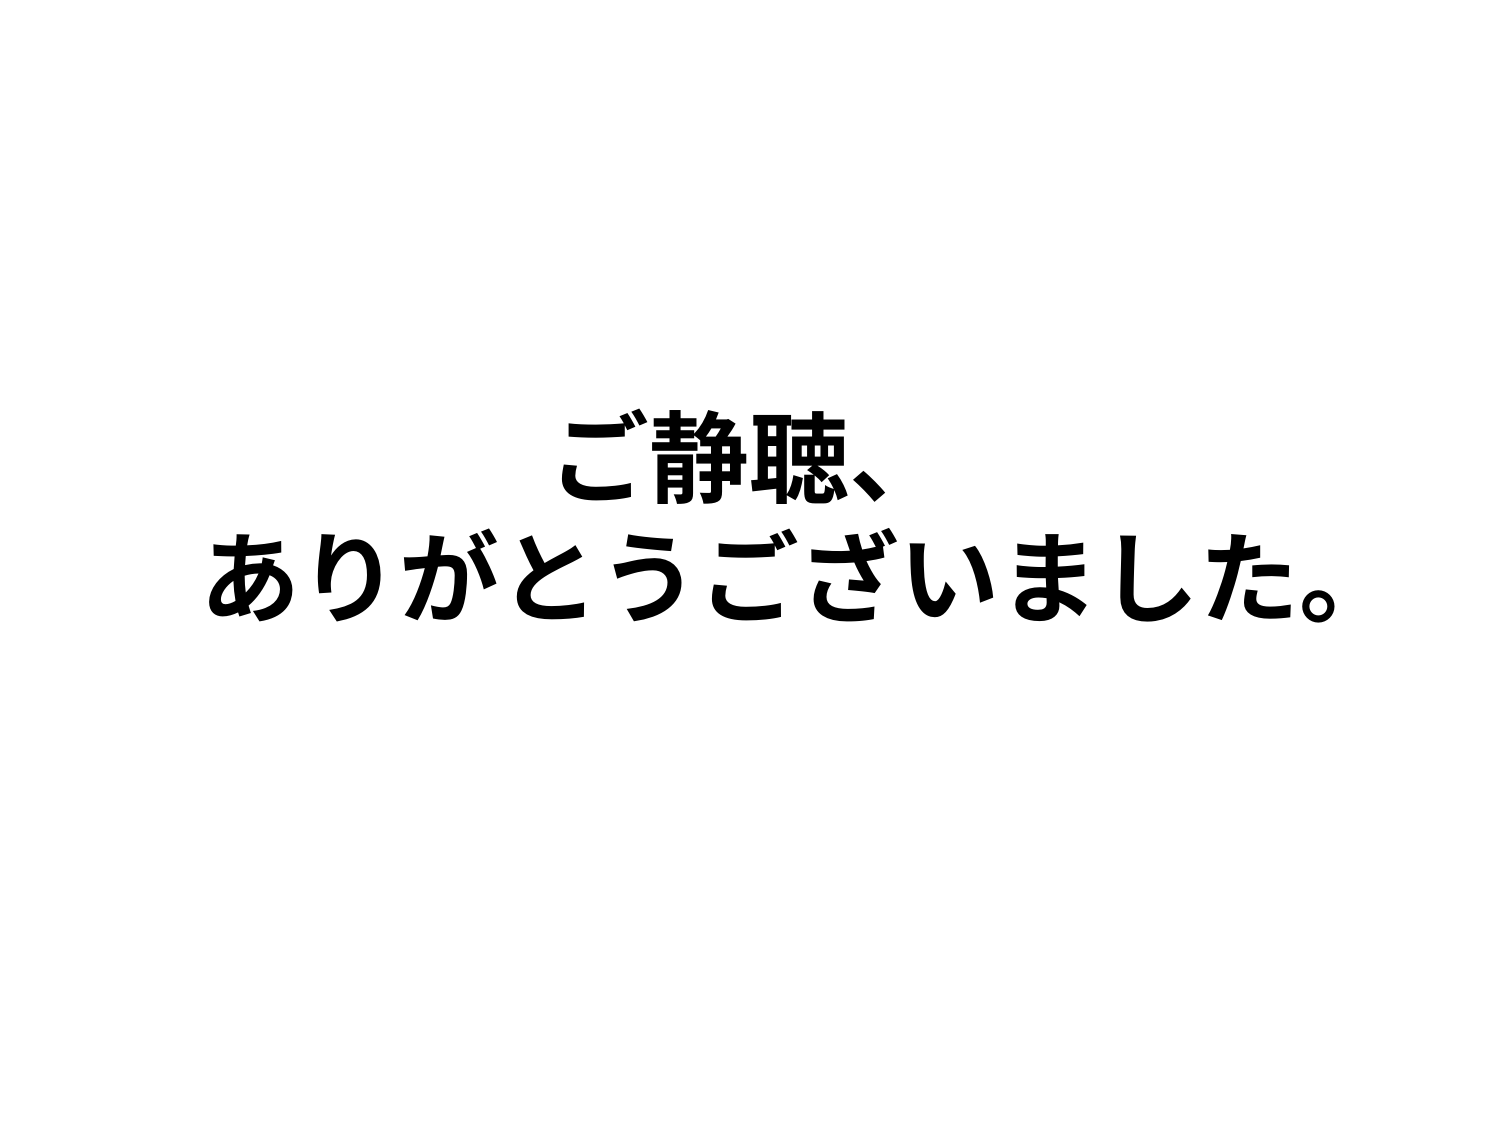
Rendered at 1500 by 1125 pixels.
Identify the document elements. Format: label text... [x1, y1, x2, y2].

text_box ご静聴、 ありがとうございました。 [140, 388, 1359, 643]
